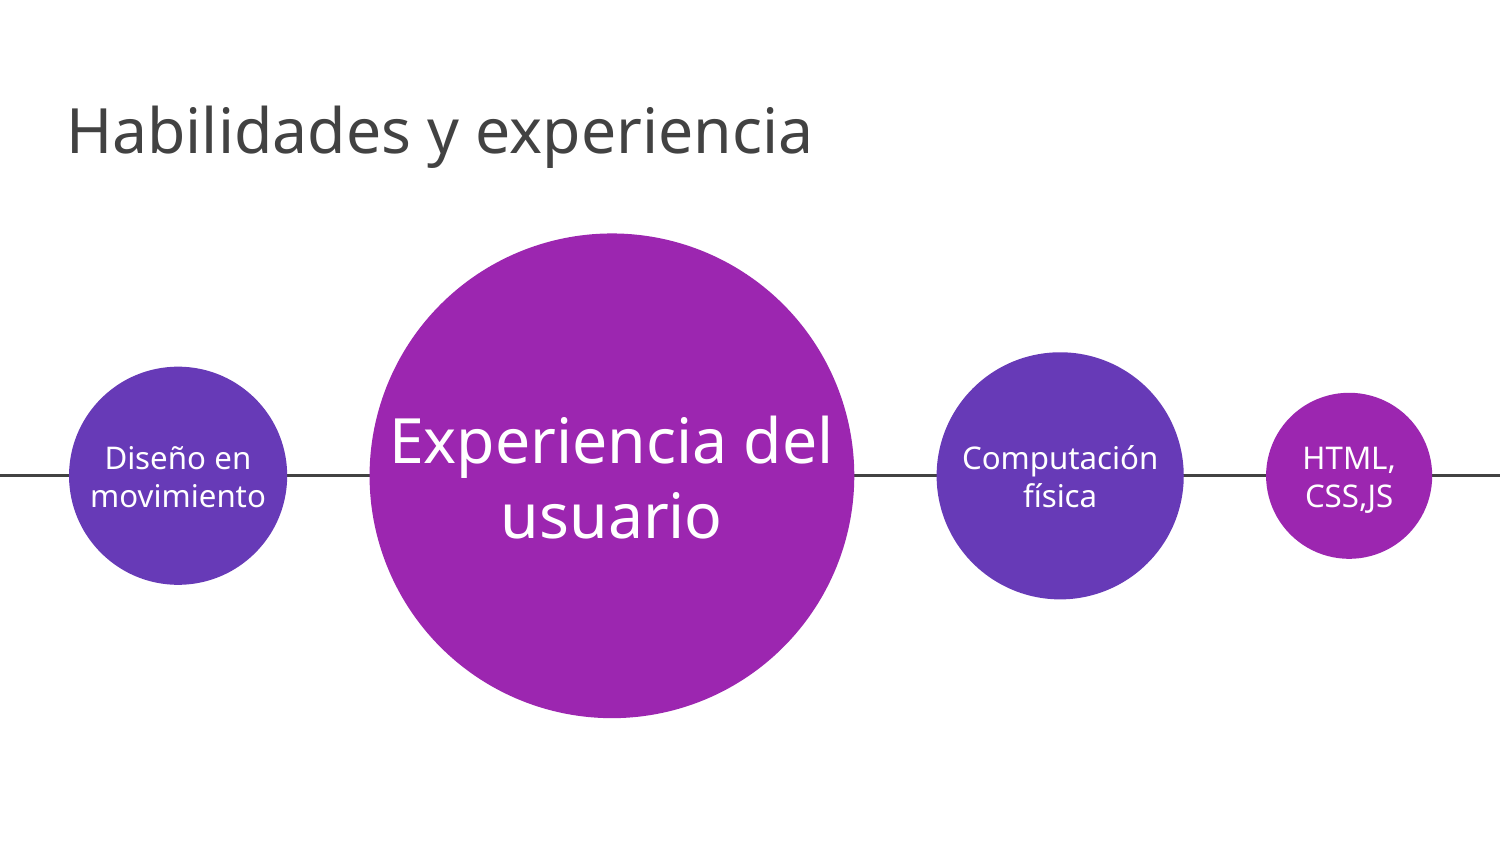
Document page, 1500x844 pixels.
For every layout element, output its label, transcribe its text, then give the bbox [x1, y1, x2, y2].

text_box Computación física [936, 425, 1184, 474]
text_box [374, 233, 849, 425]
text_box Computación física [936, 483, 1184, 526]
text_box [1282, 526, 1416, 559]
text_box HTML, CSS,JS [1266, 483, 1433, 526]
text_box Diseño en movimiento [69, 483, 288, 526]
text_box [81, 526, 275, 585]
text_box [374, 526, 850, 719]
text_box Experiencia del usuario [369, 425, 855, 474]
text_box [947, 352, 1173, 425]
text_box Diseño en movimiento [69, 425, 288, 474]
text_box [947, 526, 1174, 600]
text_box HTML, CSS,JS [1266, 425, 1433, 474]
title Habilidades y experiencia [51, 61, 1449, 182]
text_box [81, 366, 275, 425]
text_box [1283, 392, 1415, 425]
text_box Experiencia del usuario [369, 483, 855, 526]
